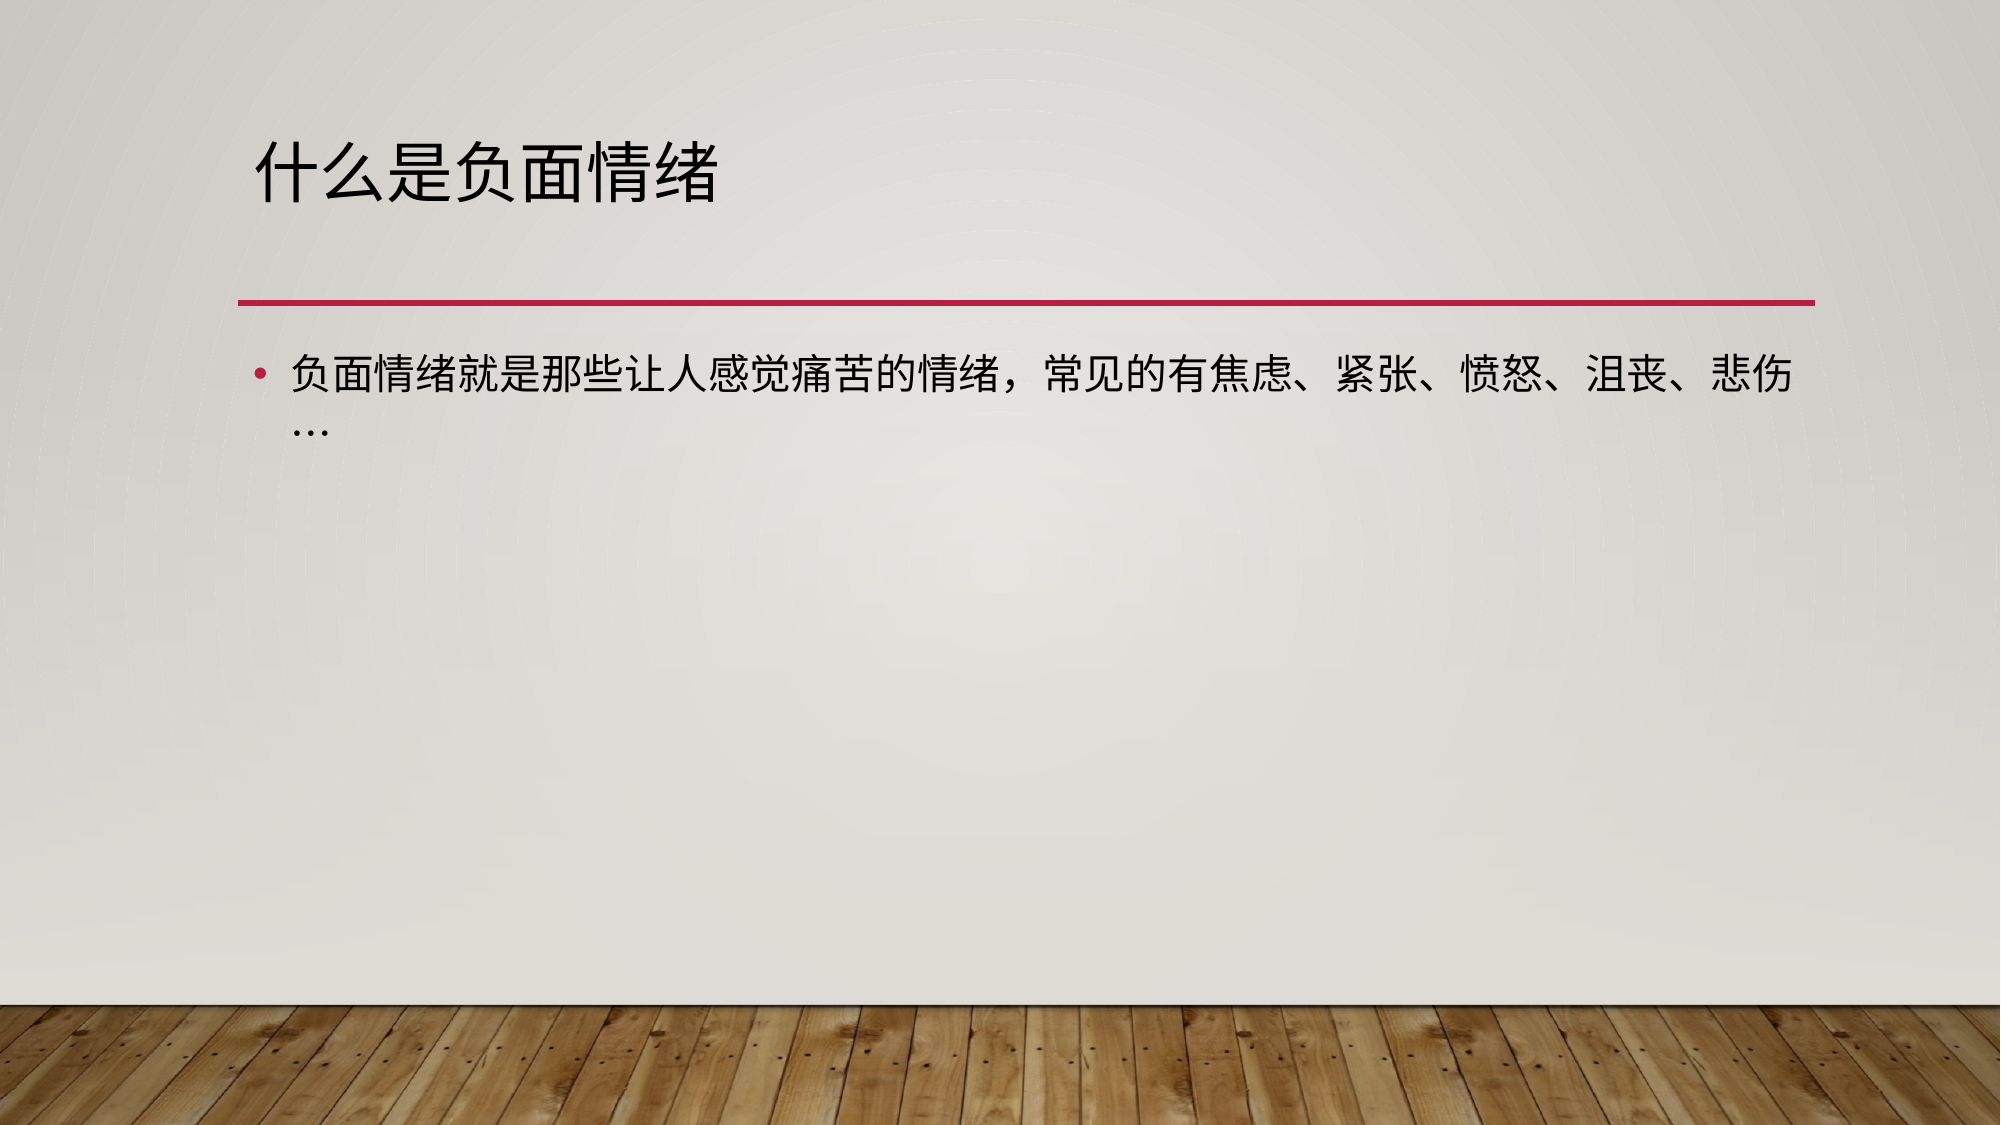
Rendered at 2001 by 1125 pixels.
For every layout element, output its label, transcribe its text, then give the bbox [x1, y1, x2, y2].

picture [0, 1005, 2000, 1125]
list 负面情绪就是那些让人感觉痛苦的情绪，常见的有焦虑、紧张、愤怒、沮丧、悲伤… [238, 330, 1814, 897]
title 什么是负面情绪 [238, 131, 1814, 305]
